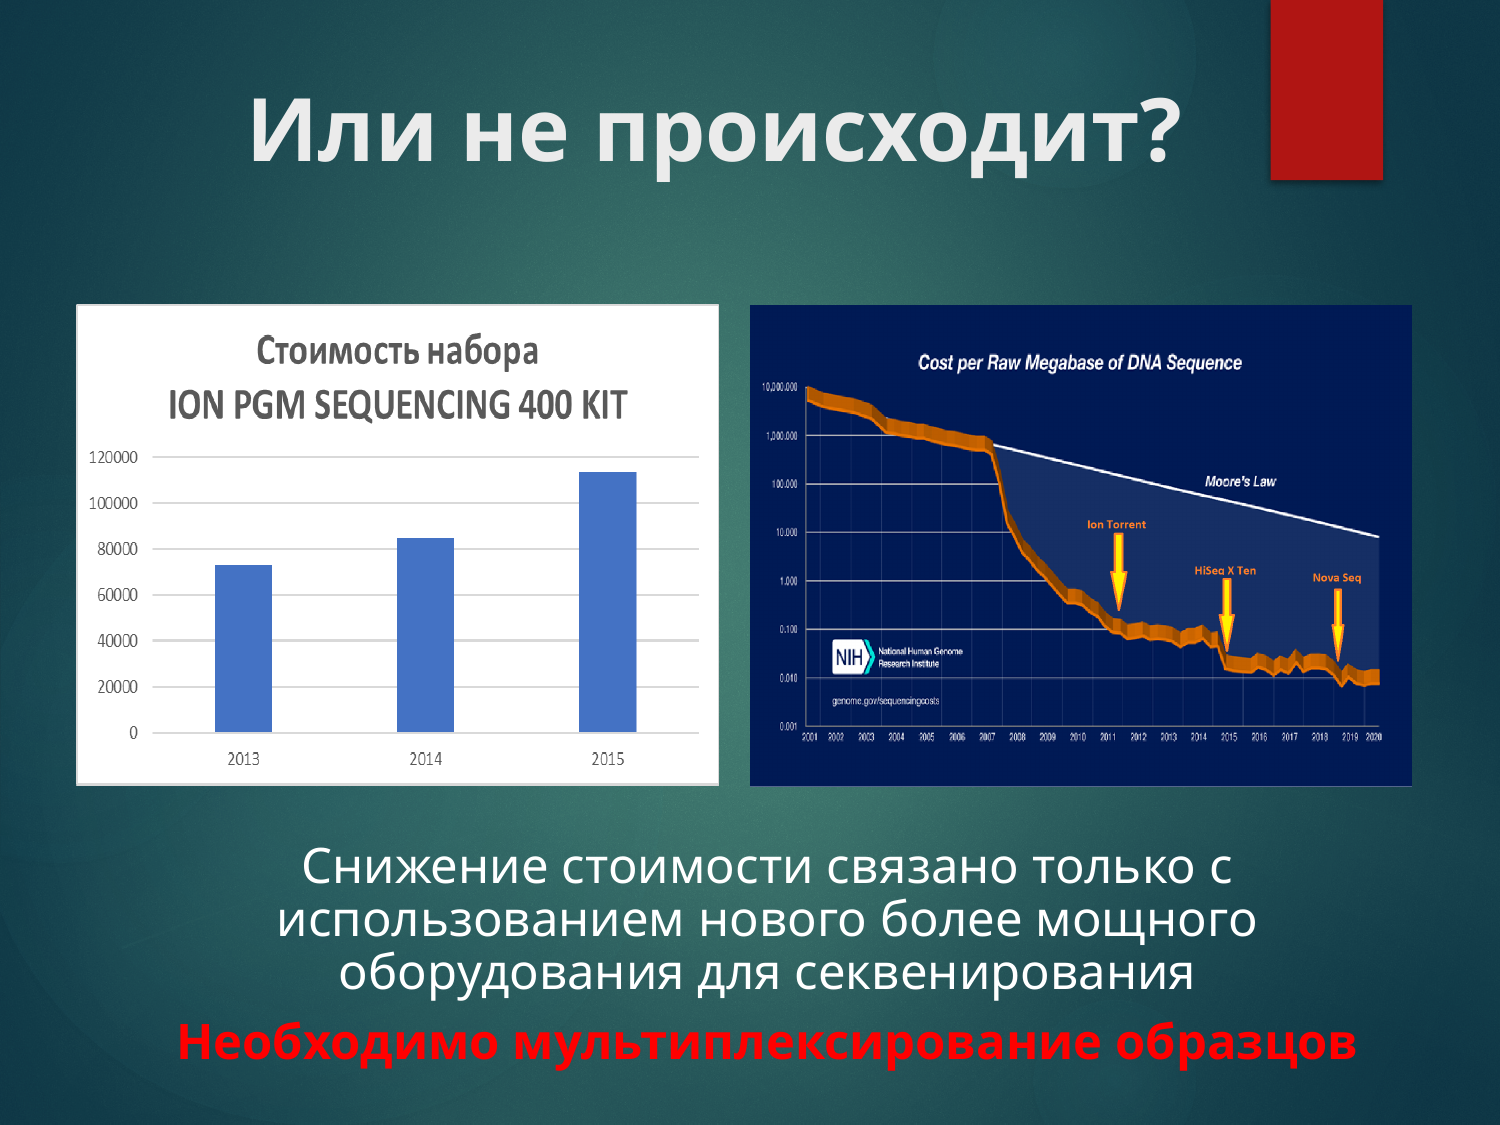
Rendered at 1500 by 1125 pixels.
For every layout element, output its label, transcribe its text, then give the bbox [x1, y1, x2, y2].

picture [76, 303, 719, 786]
title Или не происходит? [147, 66, 1282, 268]
text_box Снижение стоимости связано только с использованием нового более мощного оборудования для секвенирования Необходимо мультиплексирование образцов [159, 834, 1376, 1083]
picture [749, 305, 1412, 787]
